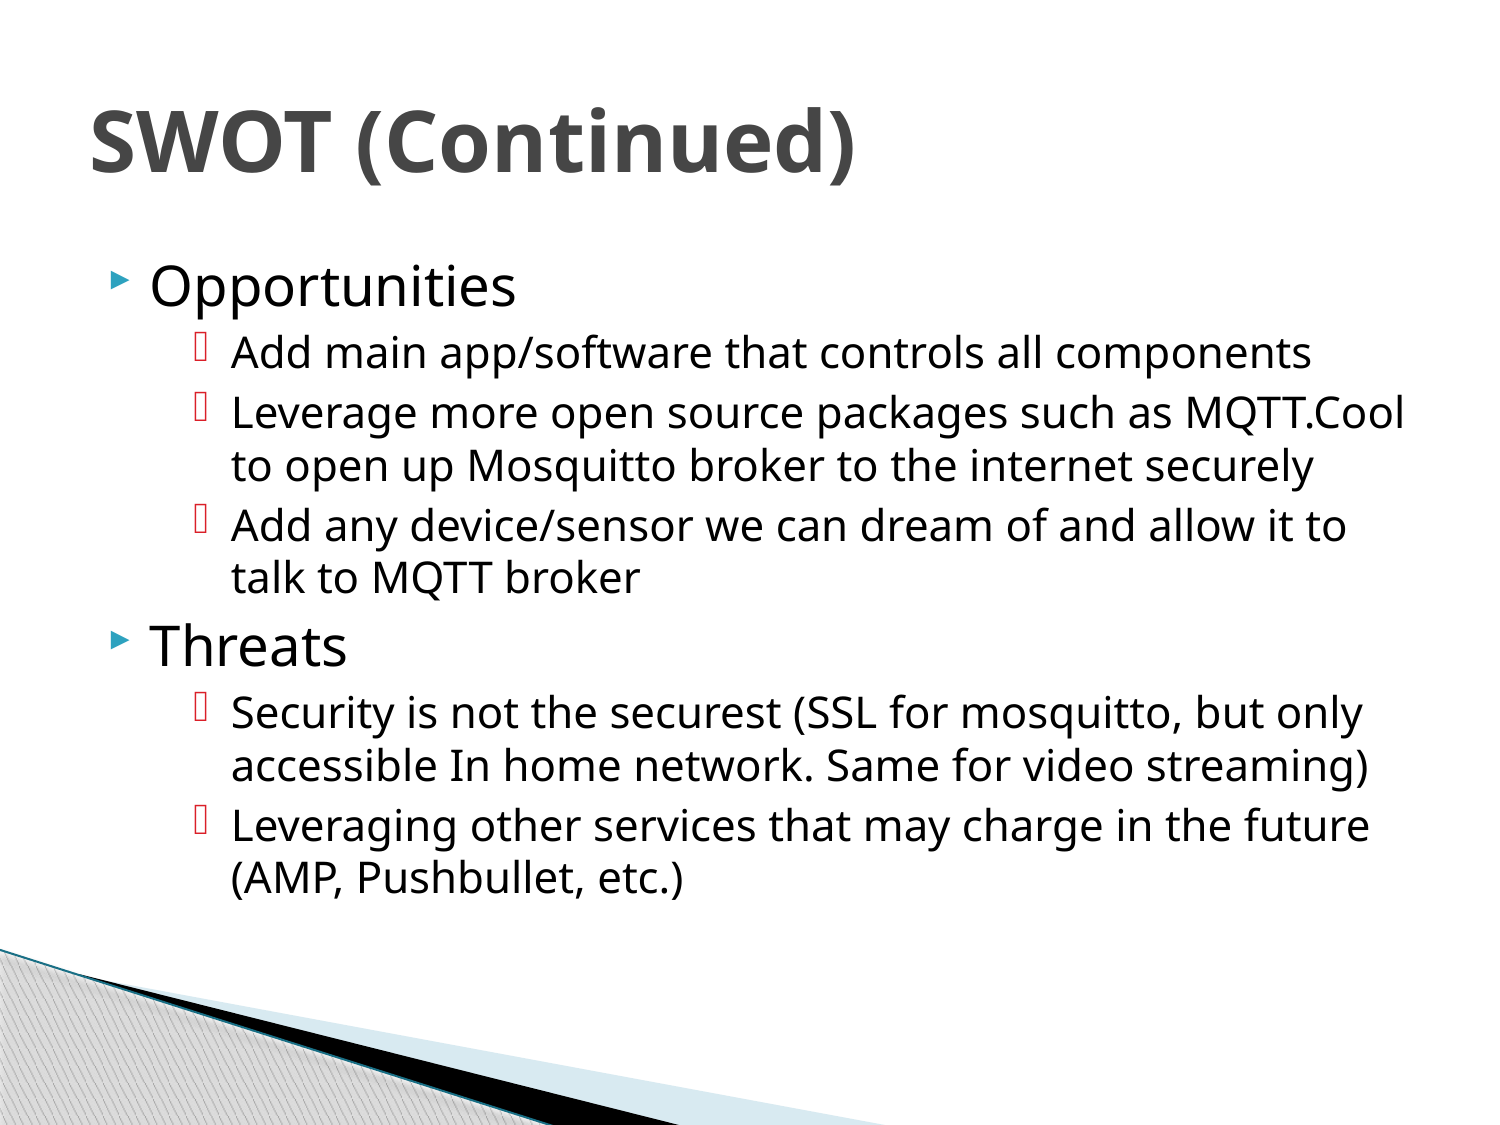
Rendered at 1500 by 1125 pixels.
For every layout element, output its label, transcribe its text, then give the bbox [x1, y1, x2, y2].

title SWOT (Continued) [75, 45, 1425, 233]
list Opportunities Add main app/software that controls all components Leverage more open source packages such as MQTT.Cool to open up Mosquitto broker to the internet securely Add any device/sensor we can dream of and allow it to talk to MQTT broker Threats Security is not the securest (SSL for mosquitto, but only accessible In home network. Same for video streaming) Leveraging other services that may charge in the future (AMP, Pushbullet, etc.) [75, 243, 1425, 986]
